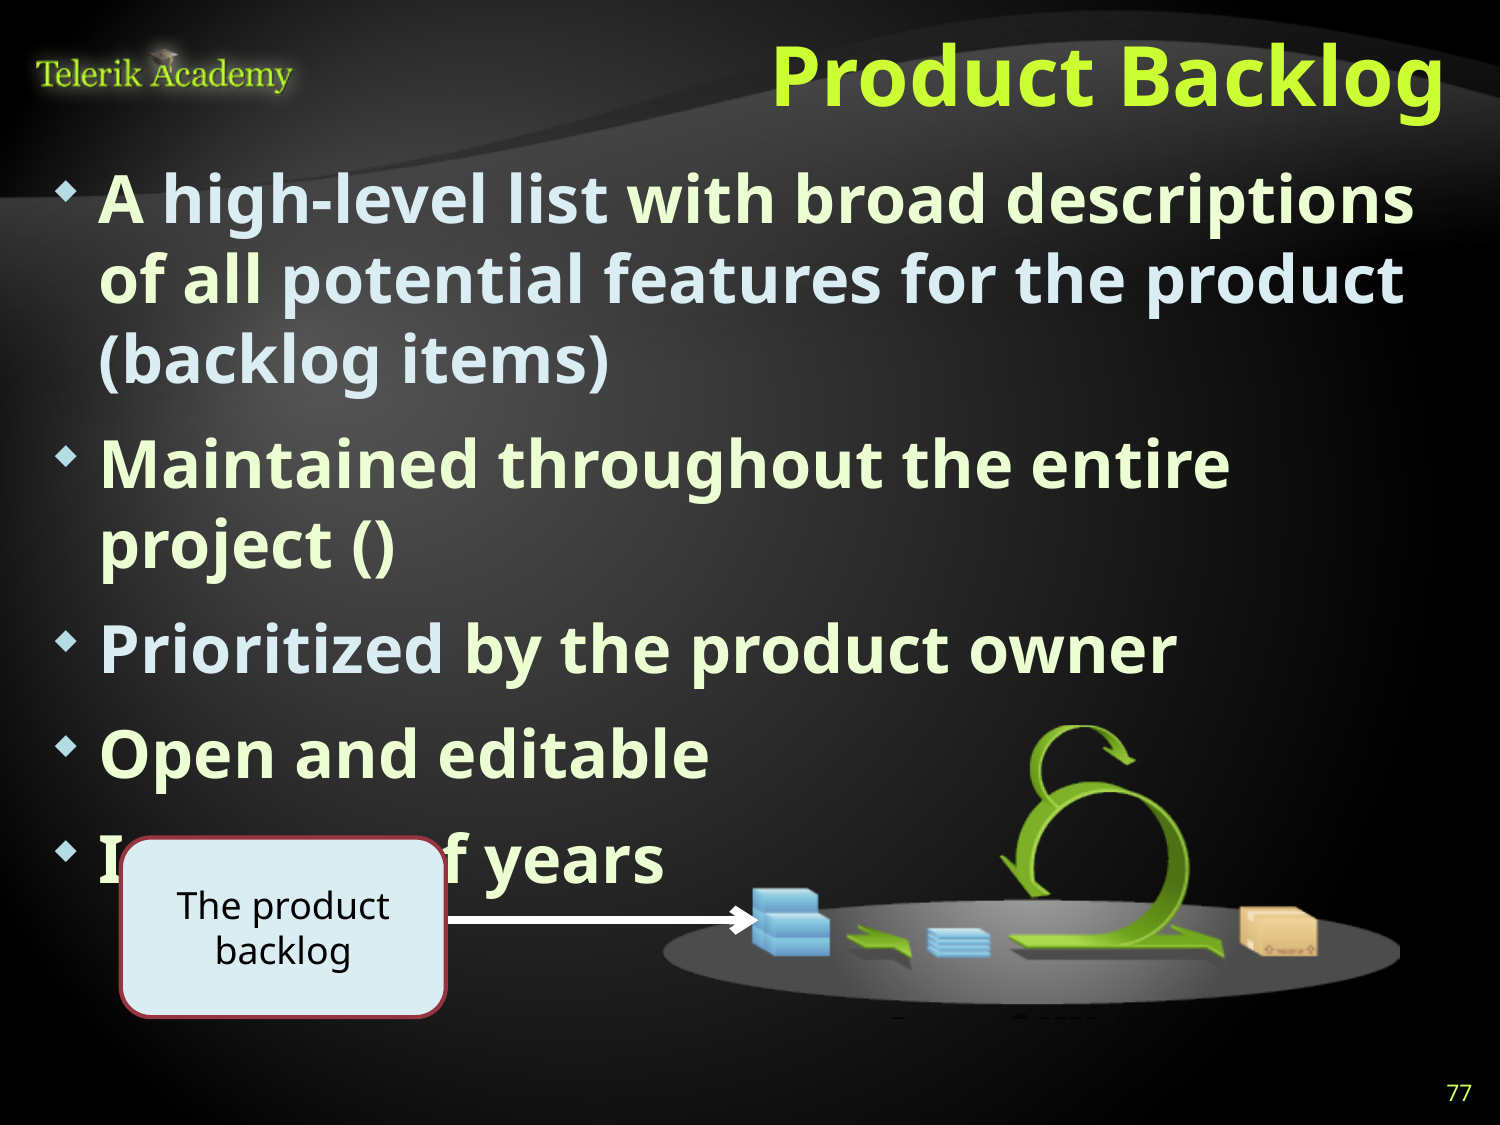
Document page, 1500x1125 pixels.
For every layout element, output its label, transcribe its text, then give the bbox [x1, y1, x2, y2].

text_box The product backlog [118, 835, 448, 1020]
list A high-level list with broad descriptions of all potential features for the product (backlog items) Maintained throughout the entire project () Prioritized by the product owner Open and editable In terms of years [37, 149, 1463, 1100]
slide_number 77 [1412, 1074, 1488, 1113]
picture [0, 0, 1500, 1125]
title Product Backlog [300, 12, 1463, 149]
